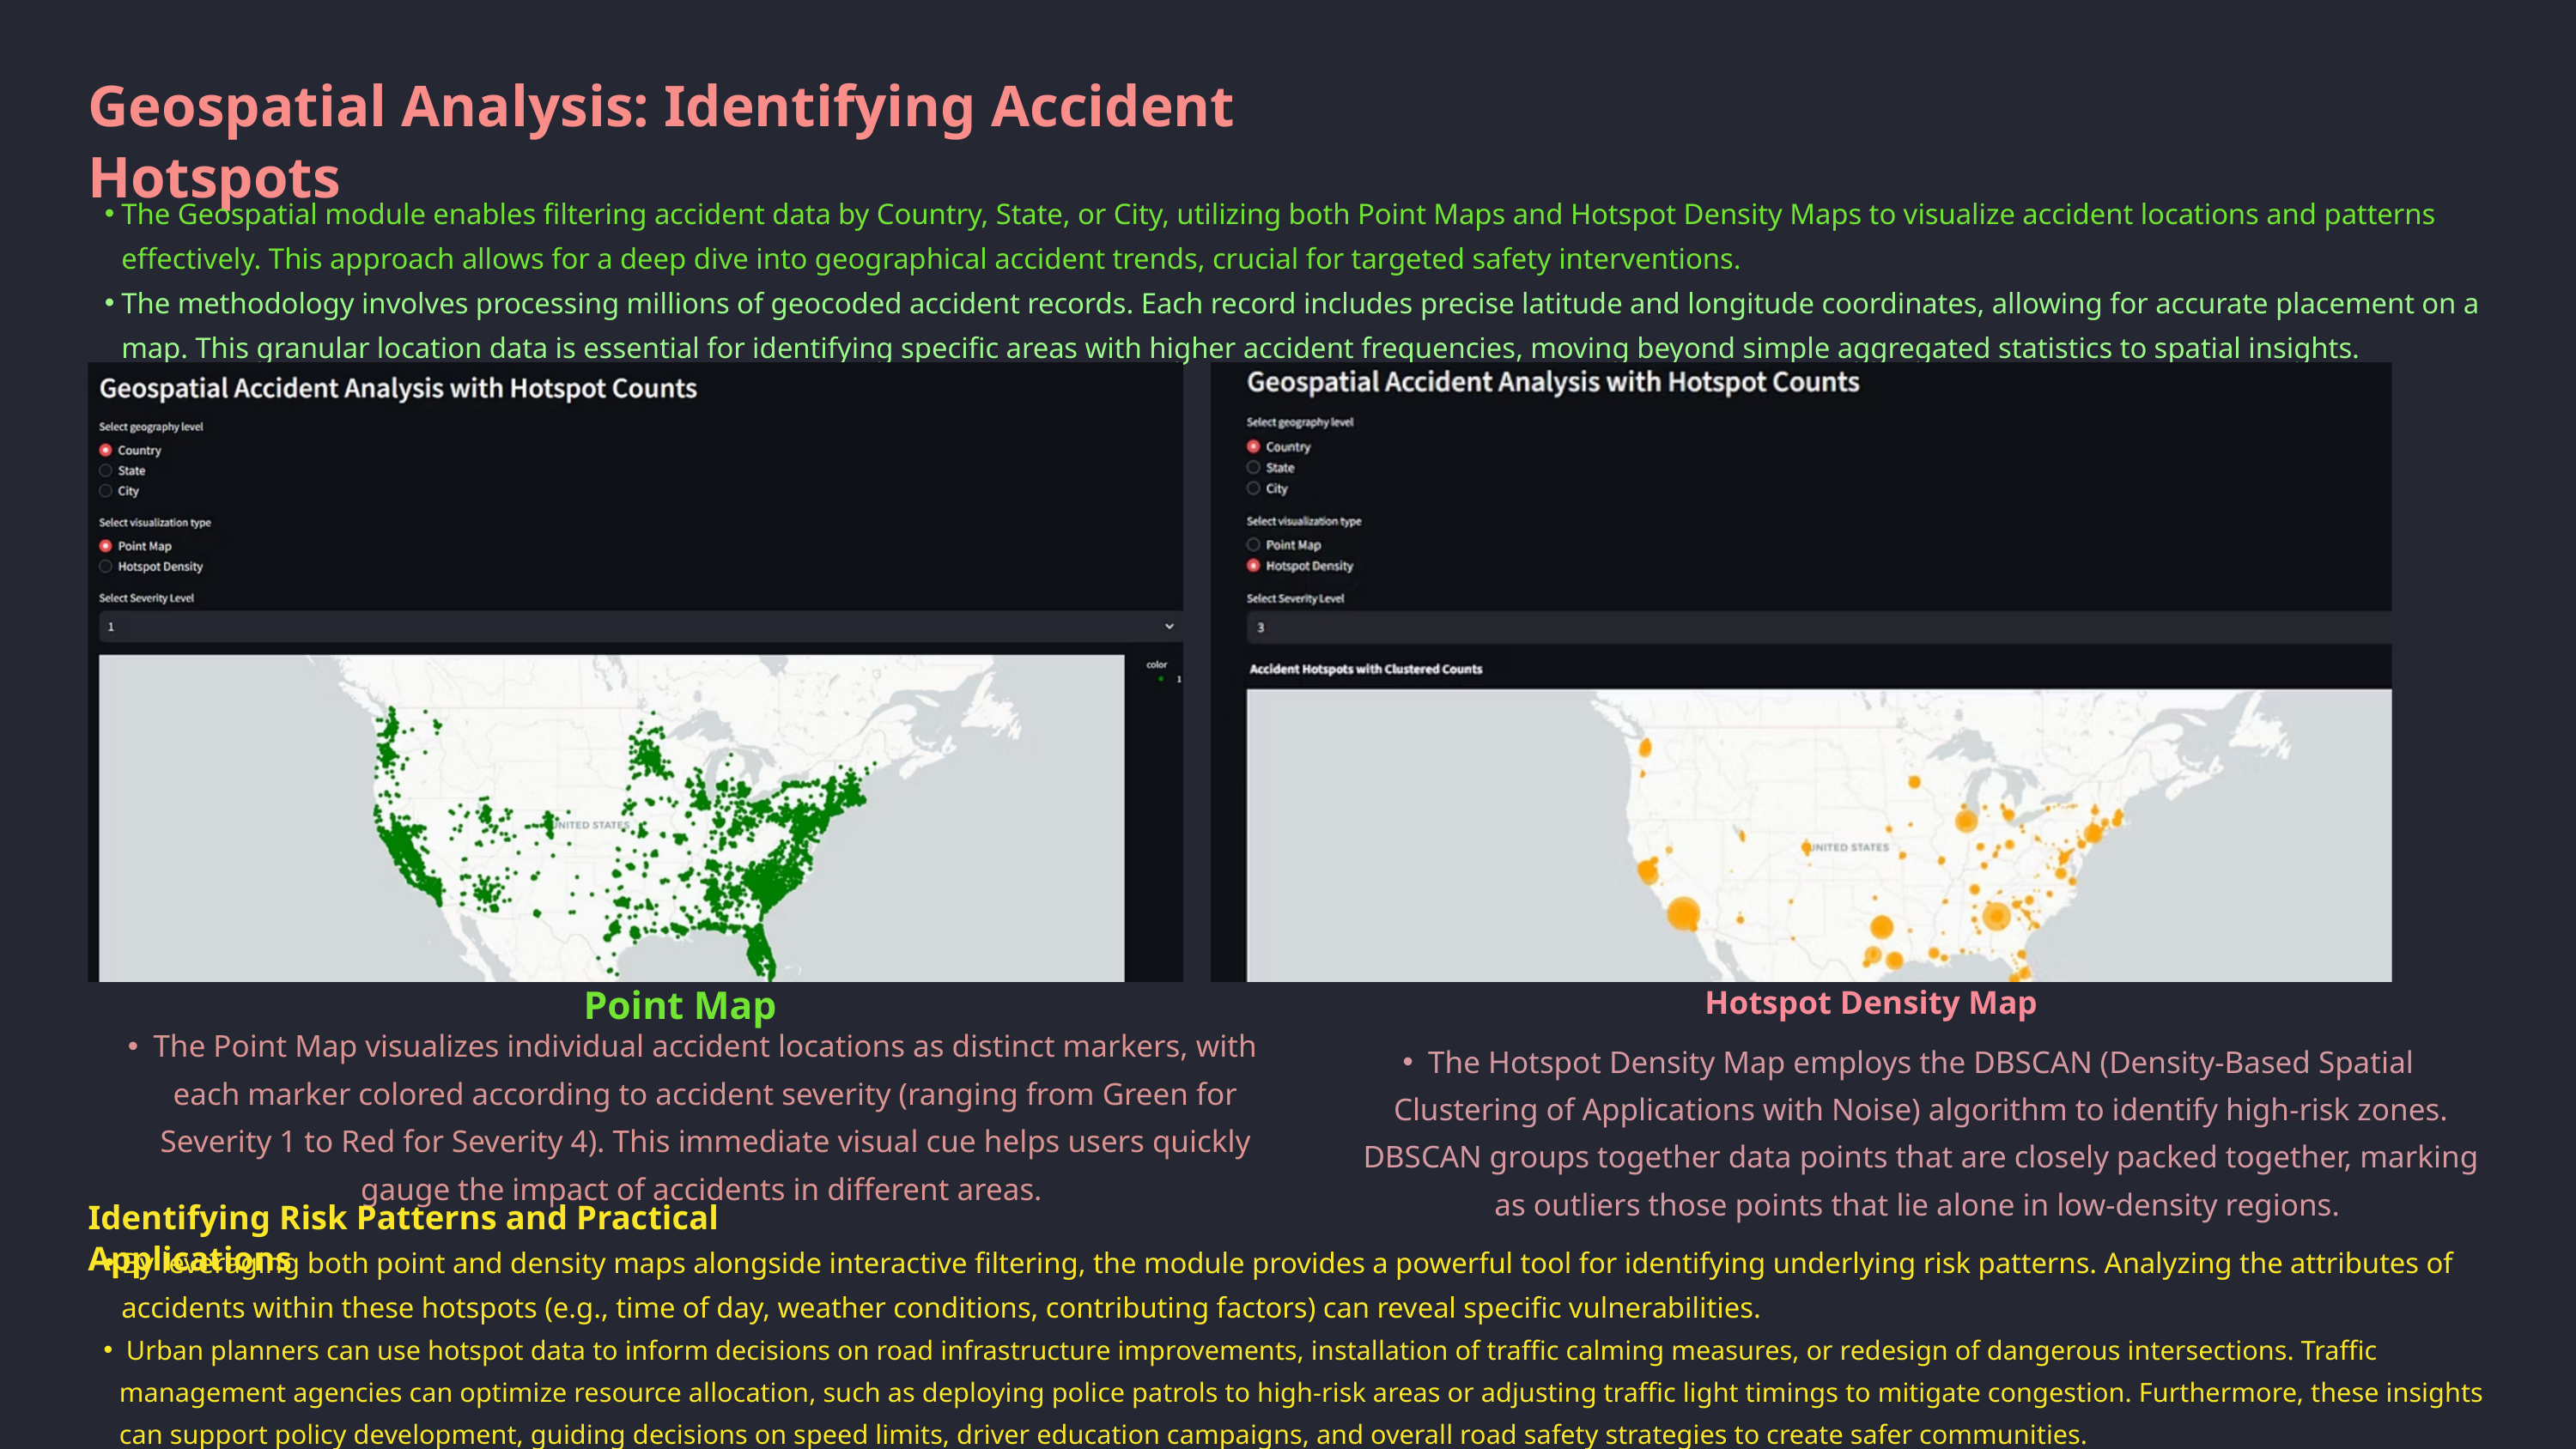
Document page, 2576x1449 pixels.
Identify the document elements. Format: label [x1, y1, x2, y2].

text_box [0, 0, 2576, 1449]
text_box [88, 362, 1184, 982]
text_box [1210, 362, 2392, 982]
